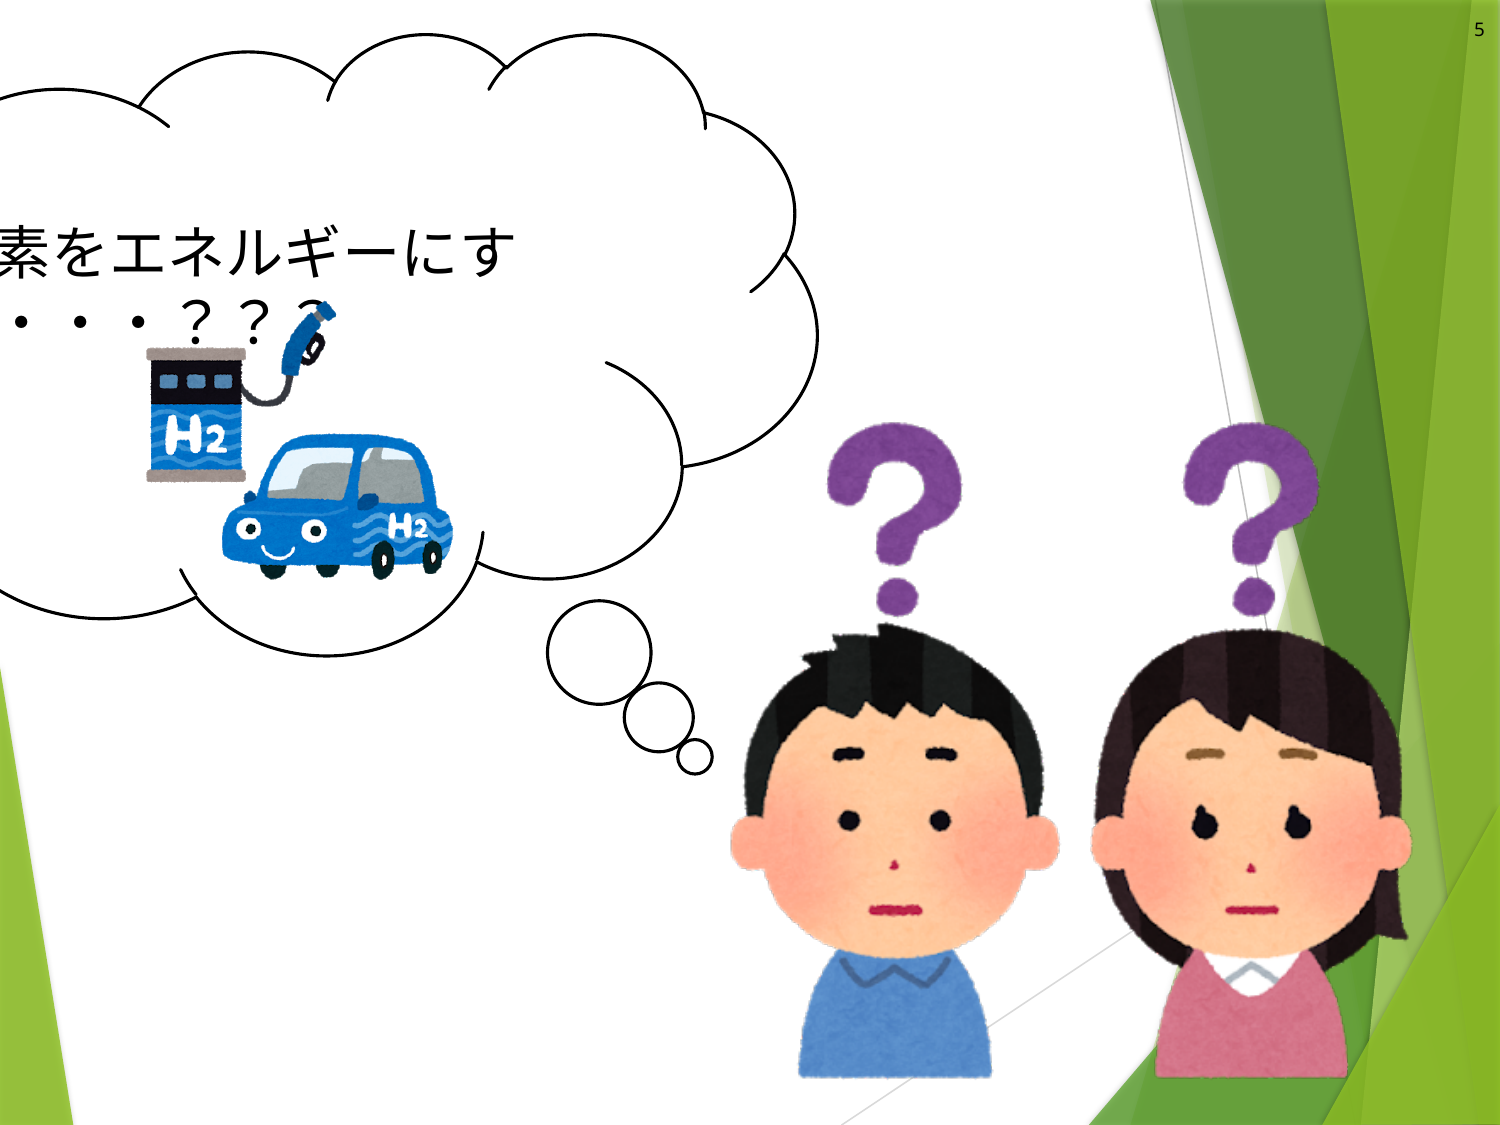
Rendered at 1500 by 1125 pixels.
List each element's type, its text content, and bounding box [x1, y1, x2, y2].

text_box [199, 603, 455, 658]
slide_number 5 [1415, 0, 1500, 60]
picture [623, 415, 1500, 1093]
text_box [467, 364, 816, 586]
picture [138, 271, 462, 594]
text_box [0, 364, 188, 621]
text_box [545, 599, 618, 706]
text_box [0, 33, 797, 209]
text_box 水素をエネルギーにする・・・？？？ [0, 209, 875, 364]
